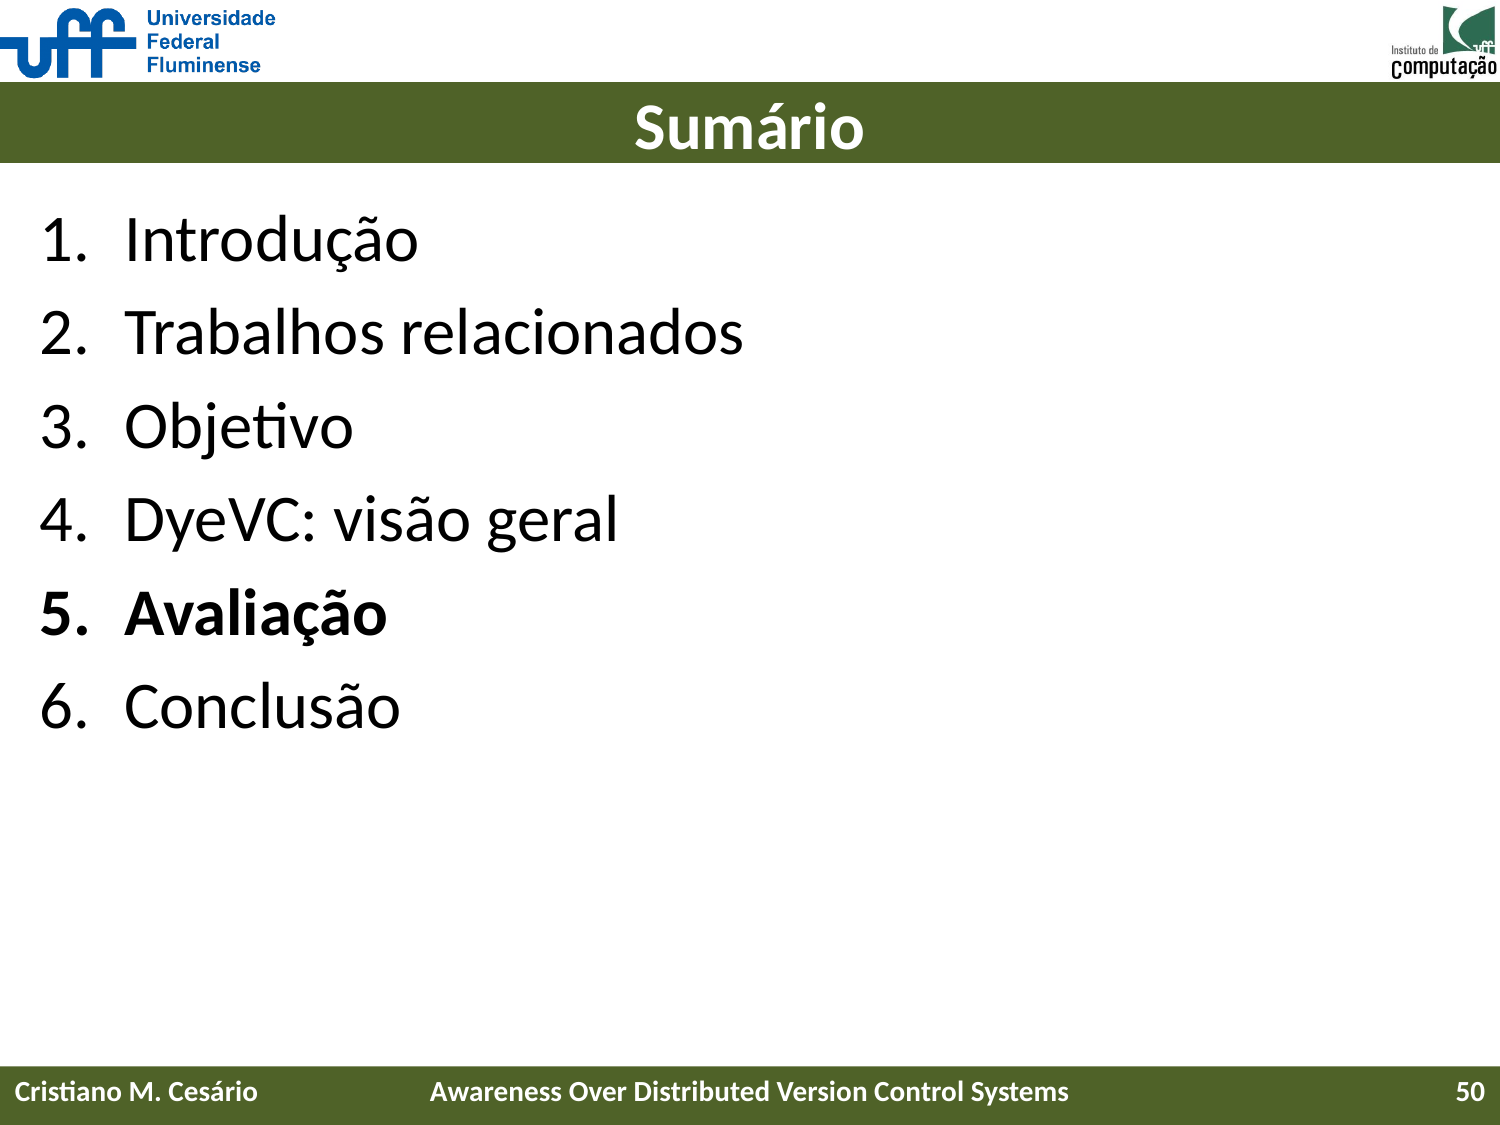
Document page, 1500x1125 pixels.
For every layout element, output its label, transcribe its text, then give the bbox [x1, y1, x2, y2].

slide_number Cristiano M. Cesário [0, 1065, 350, 1125]
title Sumário [0, 82, 1500, 163]
footer Awareness Over Distributed Version Control Systems [362, 1065, 1138, 1125]
picture [0, 0, 325, 82]
list Introdução Trabalhos relacionados Objetivo DyeVC: visão geral Avaliação Conclusão [24, 187, 1475, 1050]
slide_number 50 [1149, 1065, 1500, 1125]
